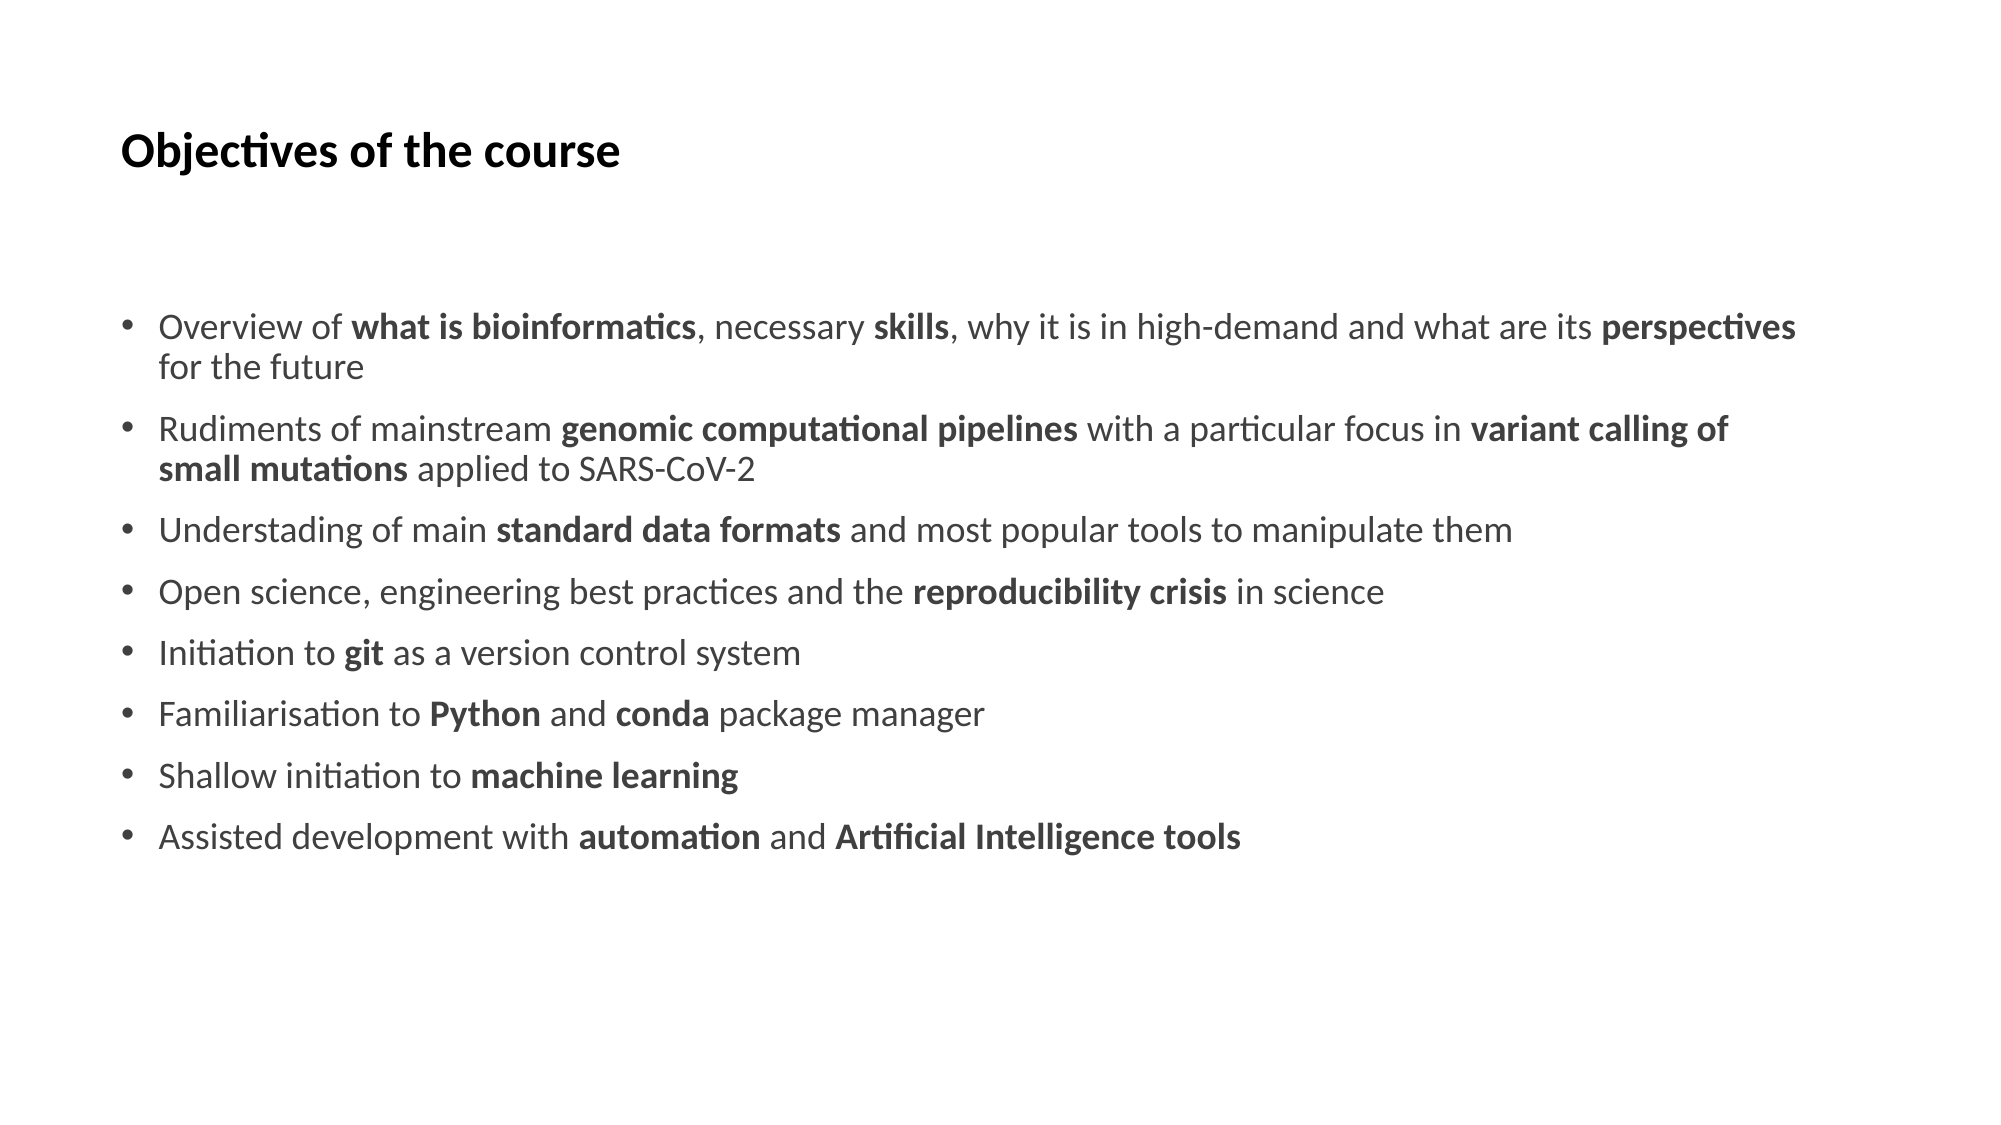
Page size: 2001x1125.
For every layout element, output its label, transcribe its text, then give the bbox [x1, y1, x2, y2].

list Overview of what is bioinformatics, necessary skills, why it is in high-demand and what are its perspectives for the future Rudiments of mainstream genomic computational pipelines with a particular focus in variant calling of small mutations applied to SARS-CoV-2 Understading of main standard data formats and most popular tools to manipulate them Open science, engineering best practices and the reproducibility crisis in science Initiation to git as a version control system Familiarisation to Python and conda package manager Shallow initiation to machine learning Assisted development with automation and Artificial Intelligence tools [106, 299, 1832, 1014]
title Objectives of the course [106, 42, 1832, 260]
